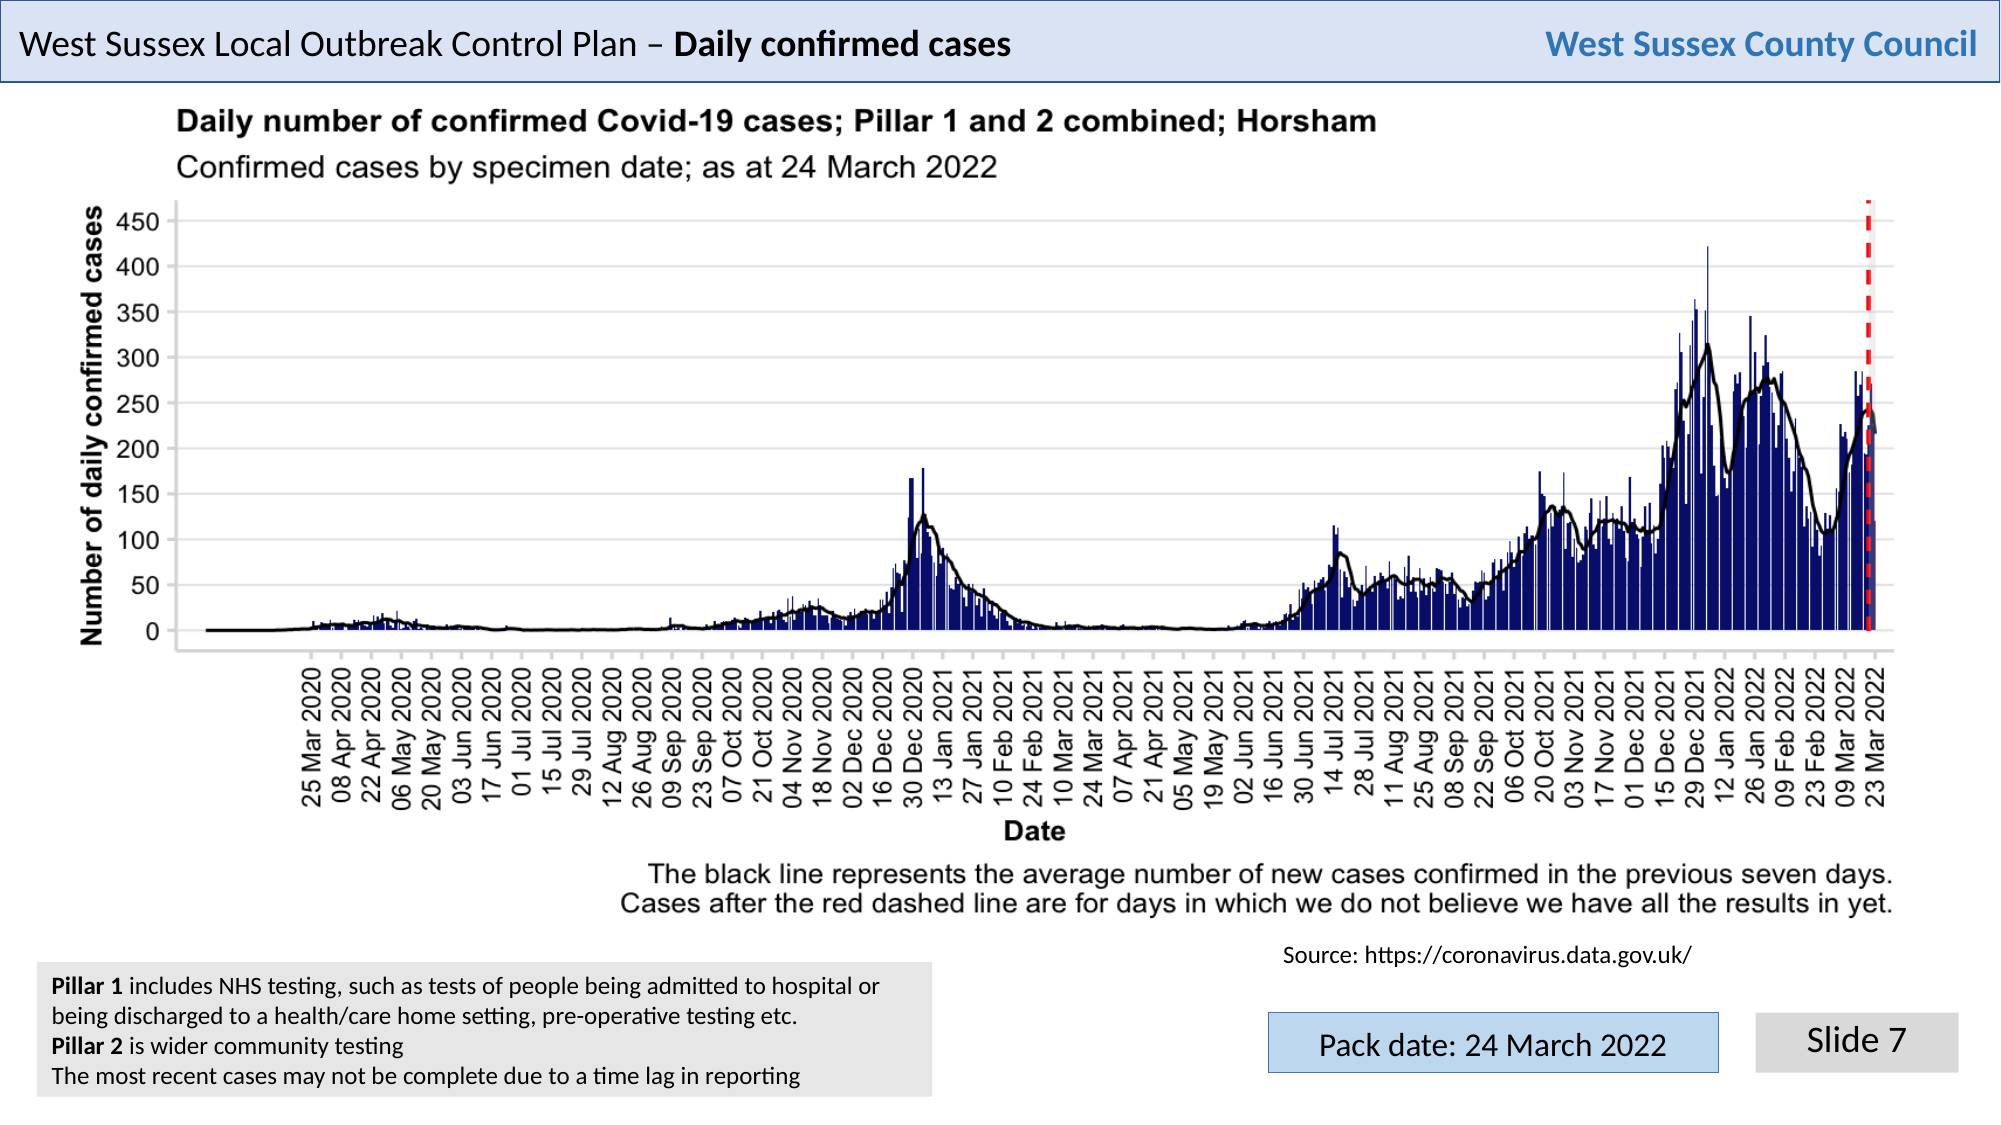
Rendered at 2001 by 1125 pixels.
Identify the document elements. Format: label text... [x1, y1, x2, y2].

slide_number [1268, 1012, 1719, 1073]
list Source: https://coronavirus.data.gov.uk/ [1268, 935, 1912, 995]
list Slide 7 [1755, 1012, 1959, 1073]
picture [63, 91, 1912, 935]
